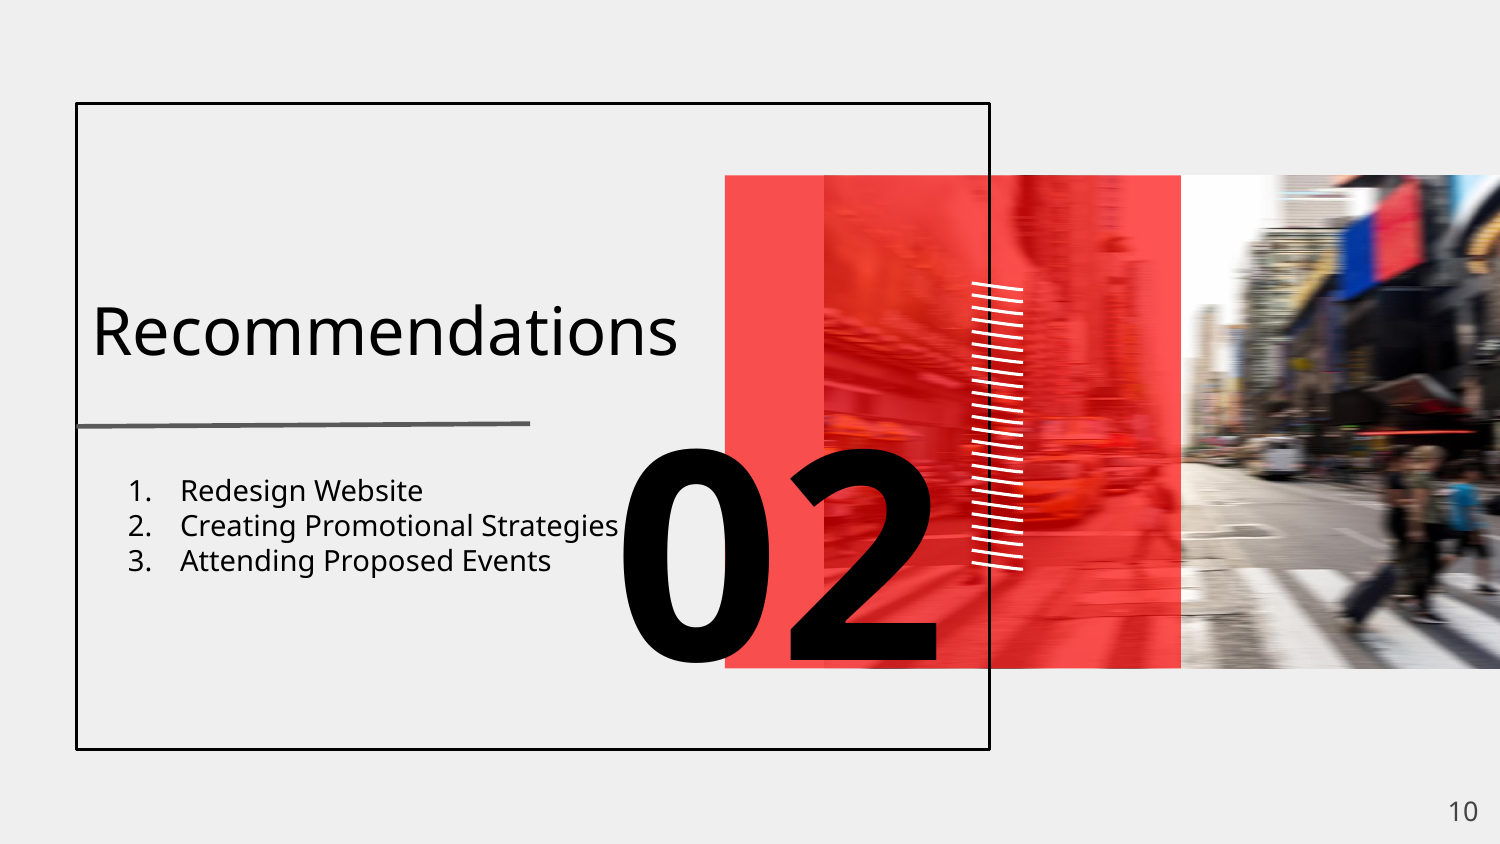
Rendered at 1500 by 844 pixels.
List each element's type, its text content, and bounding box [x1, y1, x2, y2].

text_box Redesign Website Creating Promotional Strategies Attending Proposed Events [90, 457, 639, 593]
text_box [76, 415, 990, 750]
text_box [76, 103, 990, 243]
title Recommendations [76, 243, 818, 415]
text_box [76, 423, 531, 427]
slide_number 10 [1403, 779, 1494, 844]
title 02 [580, 396, 963, 691]
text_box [971, 282, 1024, 570]
picture [823, 175, 1500, 669]
